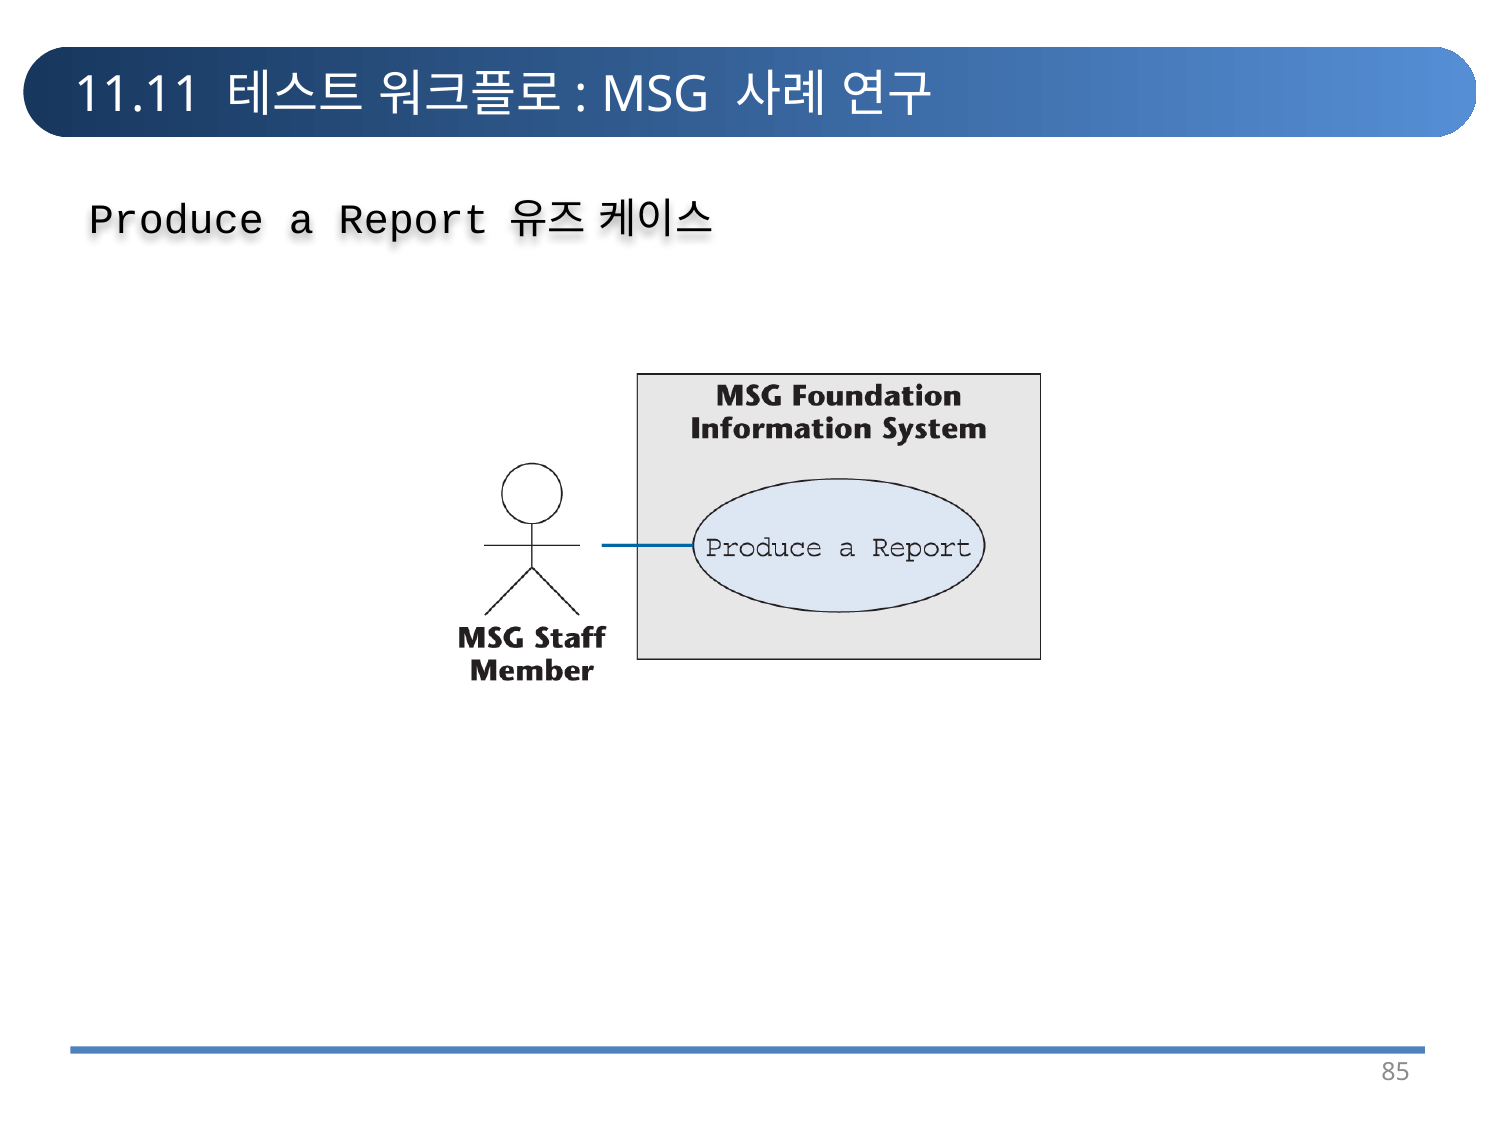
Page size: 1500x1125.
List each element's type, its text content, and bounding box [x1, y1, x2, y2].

title 11.11 테스트 워크플로: MSG 사례 연구 [59, 56, 1410, 126]
picture [459, 373, 1041, 681]
list Produce a Report 유즈 케이스 [60, 180, 742, 255]
slide_number 85 [1074, 1042, 1425, 1103]
